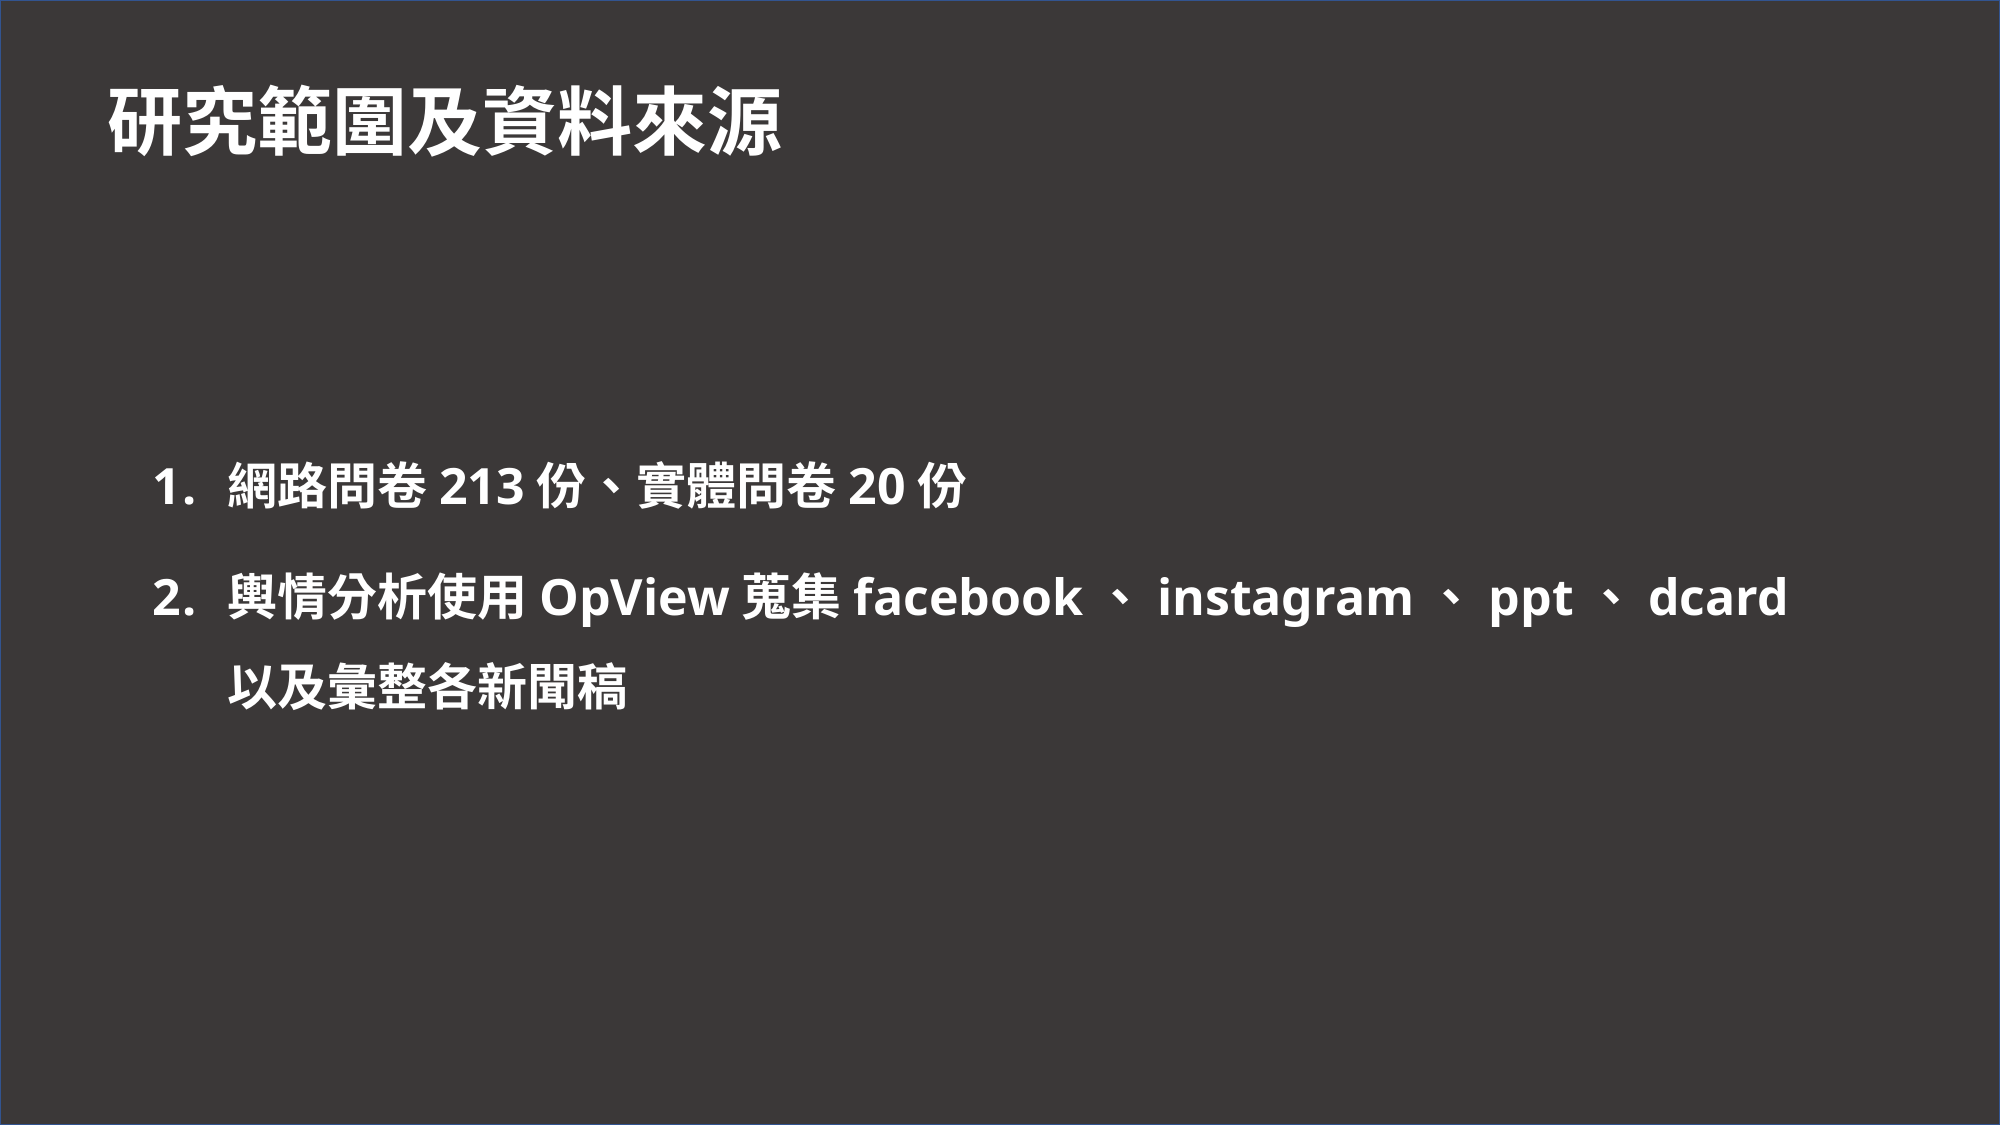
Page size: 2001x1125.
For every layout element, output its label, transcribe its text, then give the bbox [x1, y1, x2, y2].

text_box 網路問卷213份、實體問卷20份 輿情分析使用OpView蒐集facebook、instagram、ppt、dcard以及彙整各新聞稿 [137, 416, 1863, 742]
text_box 研究範圍及資料來源 [92, 77, 1818, 189]
text_box [0, 0, 2000, 1125]
